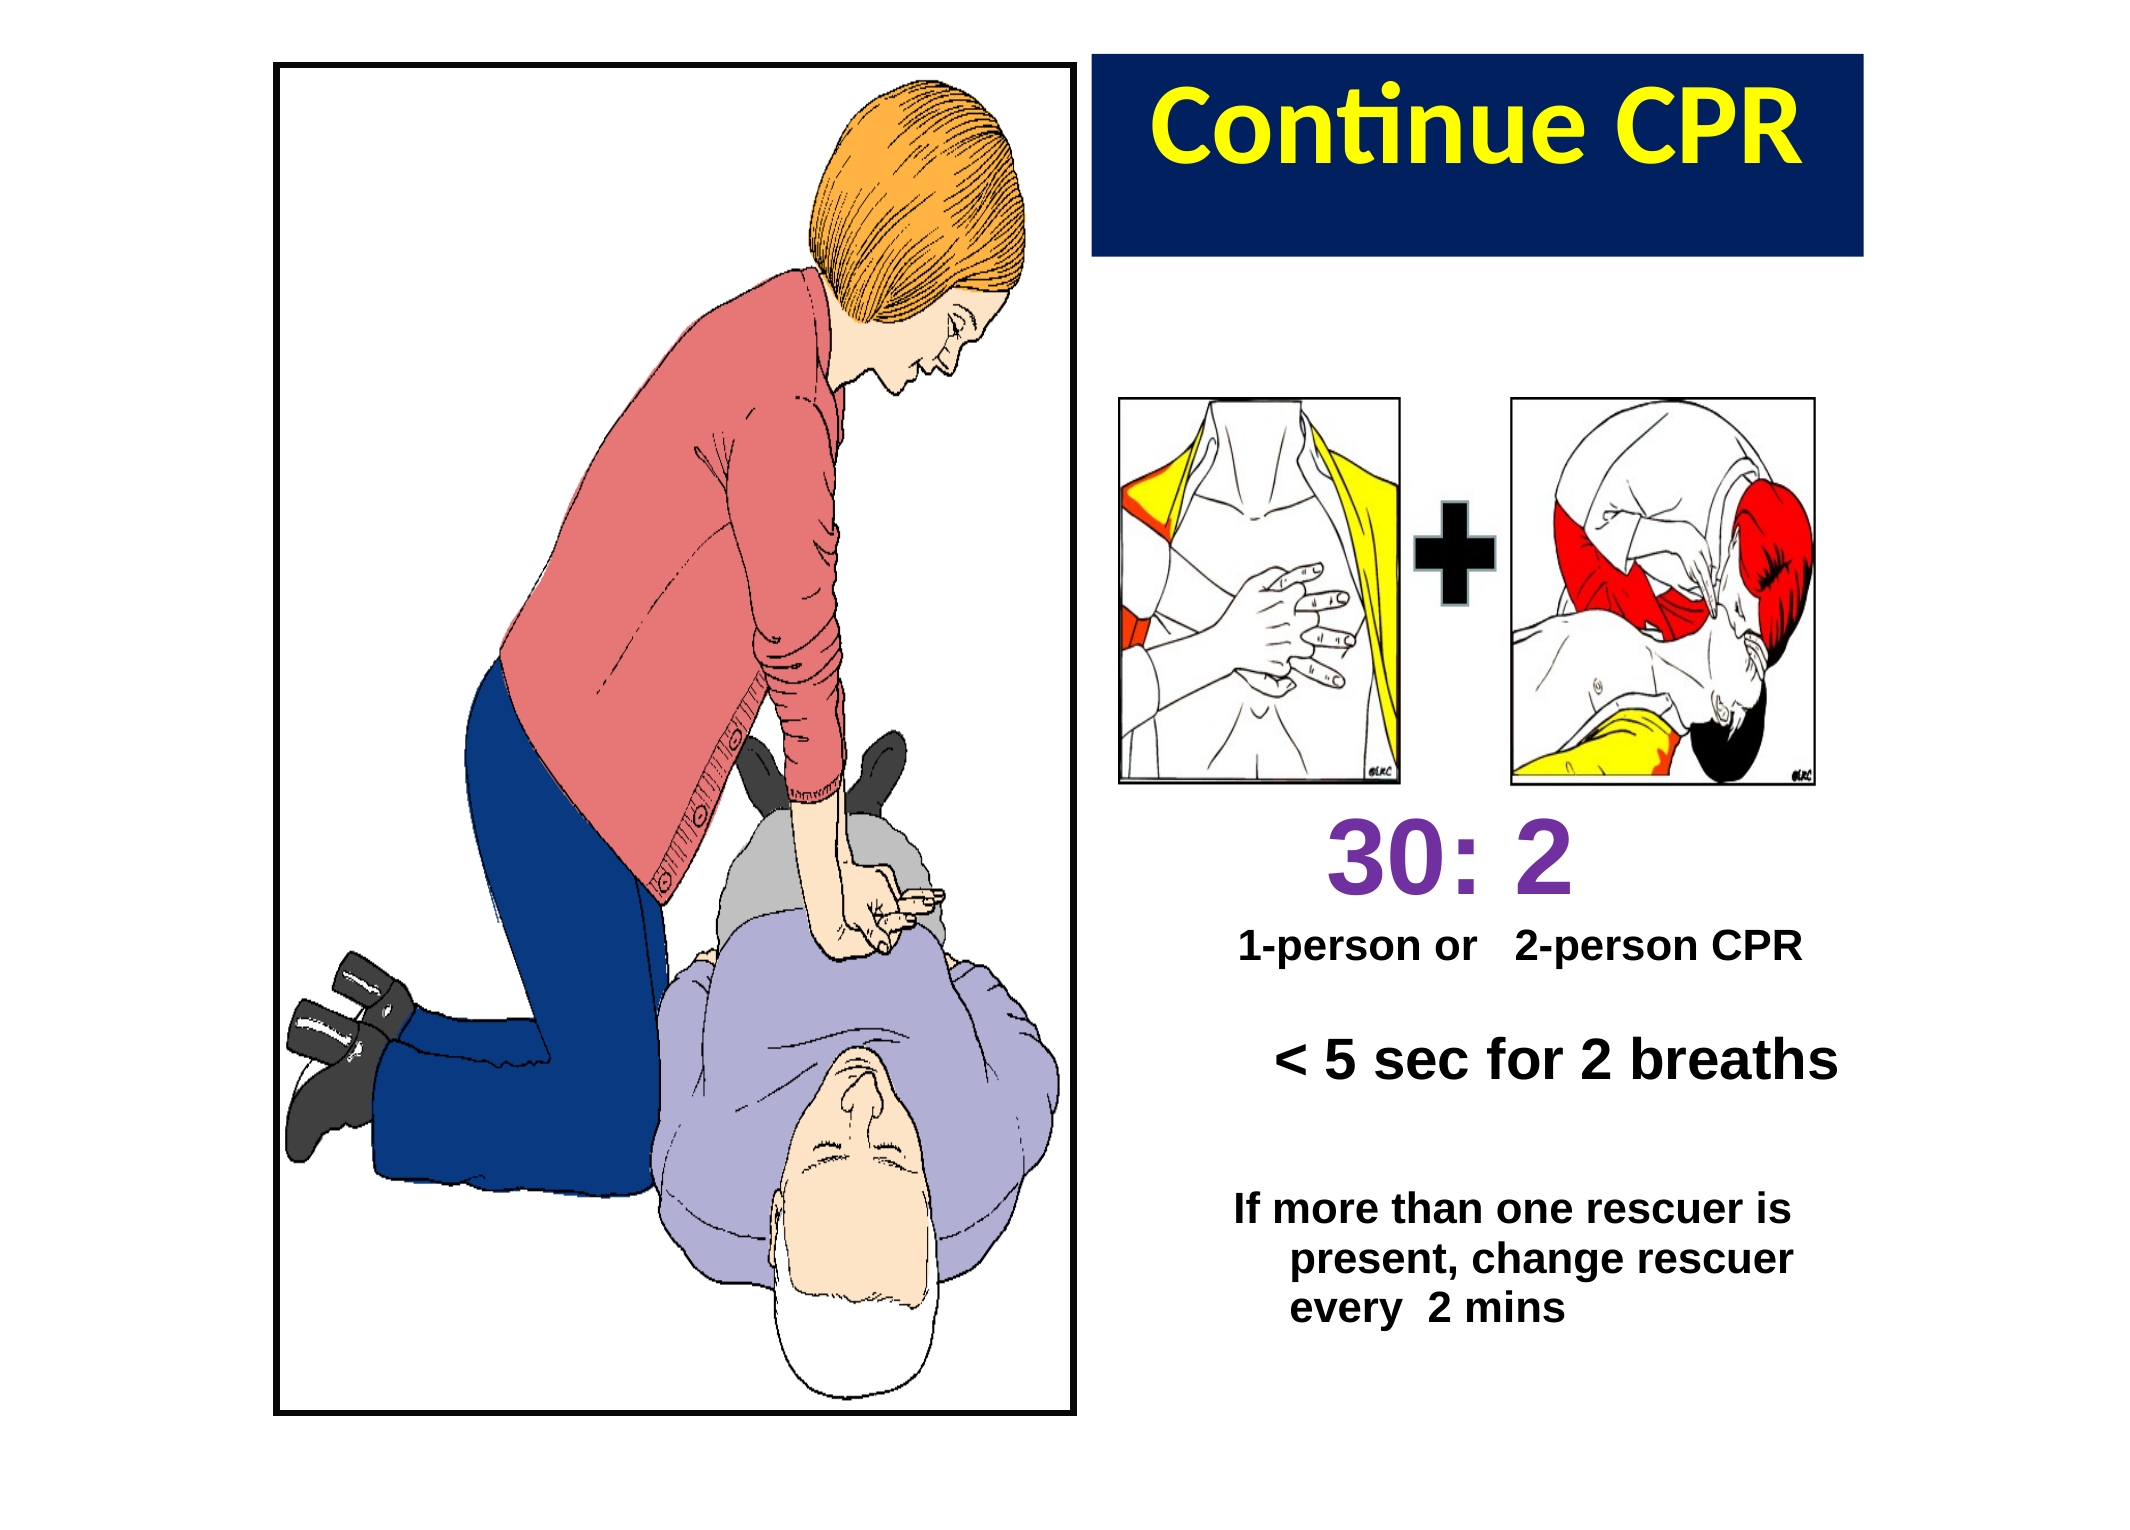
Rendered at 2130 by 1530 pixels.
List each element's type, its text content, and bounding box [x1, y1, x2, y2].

text_box : 2 1-person or 2-person CPR < 5 sec for 2 breaths [1158, 725, 1864, 1258]
text_box If more than one rescuer is present, change rescuer every 2 mins [1215, 1174, 1831, 1342]
picture [279, 67, 1071, 1411]
subtitle Continue CPR [1091, 53, 1864, 257]
picture [1118, 397, 1817, 790]
